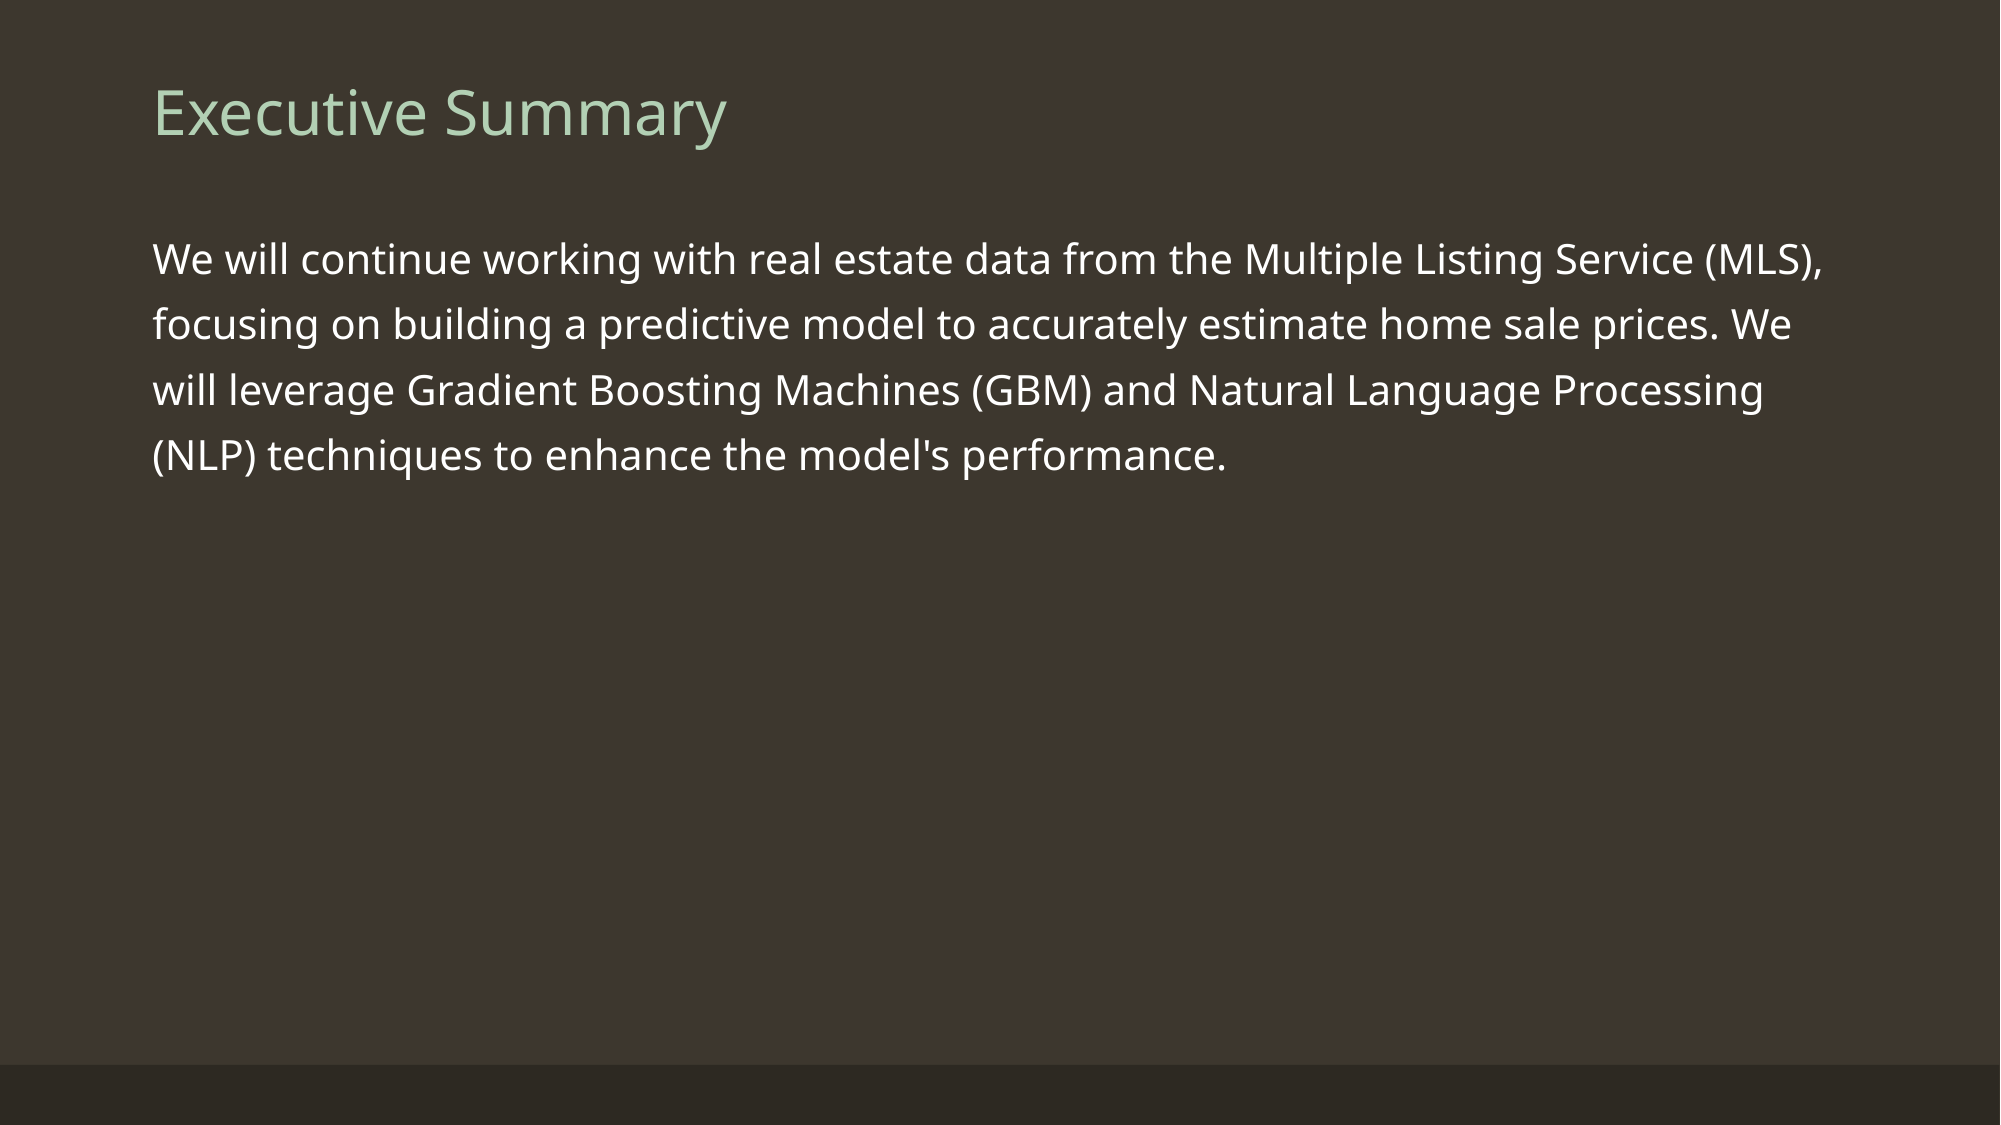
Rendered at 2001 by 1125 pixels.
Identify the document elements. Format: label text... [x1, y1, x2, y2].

list We will continue working with real estate data from the Multiple Listing Service (MLS), focusing on building a predictive model to accurately estimate home sale prices. We will leverage Gradient Boosting Machines (GBM) and Natural Language Processing (NLP) techniques to enhance the model's performance. [137, 213, 1863, 928]
title Executive Summary [137, 59, 1863, 213]
